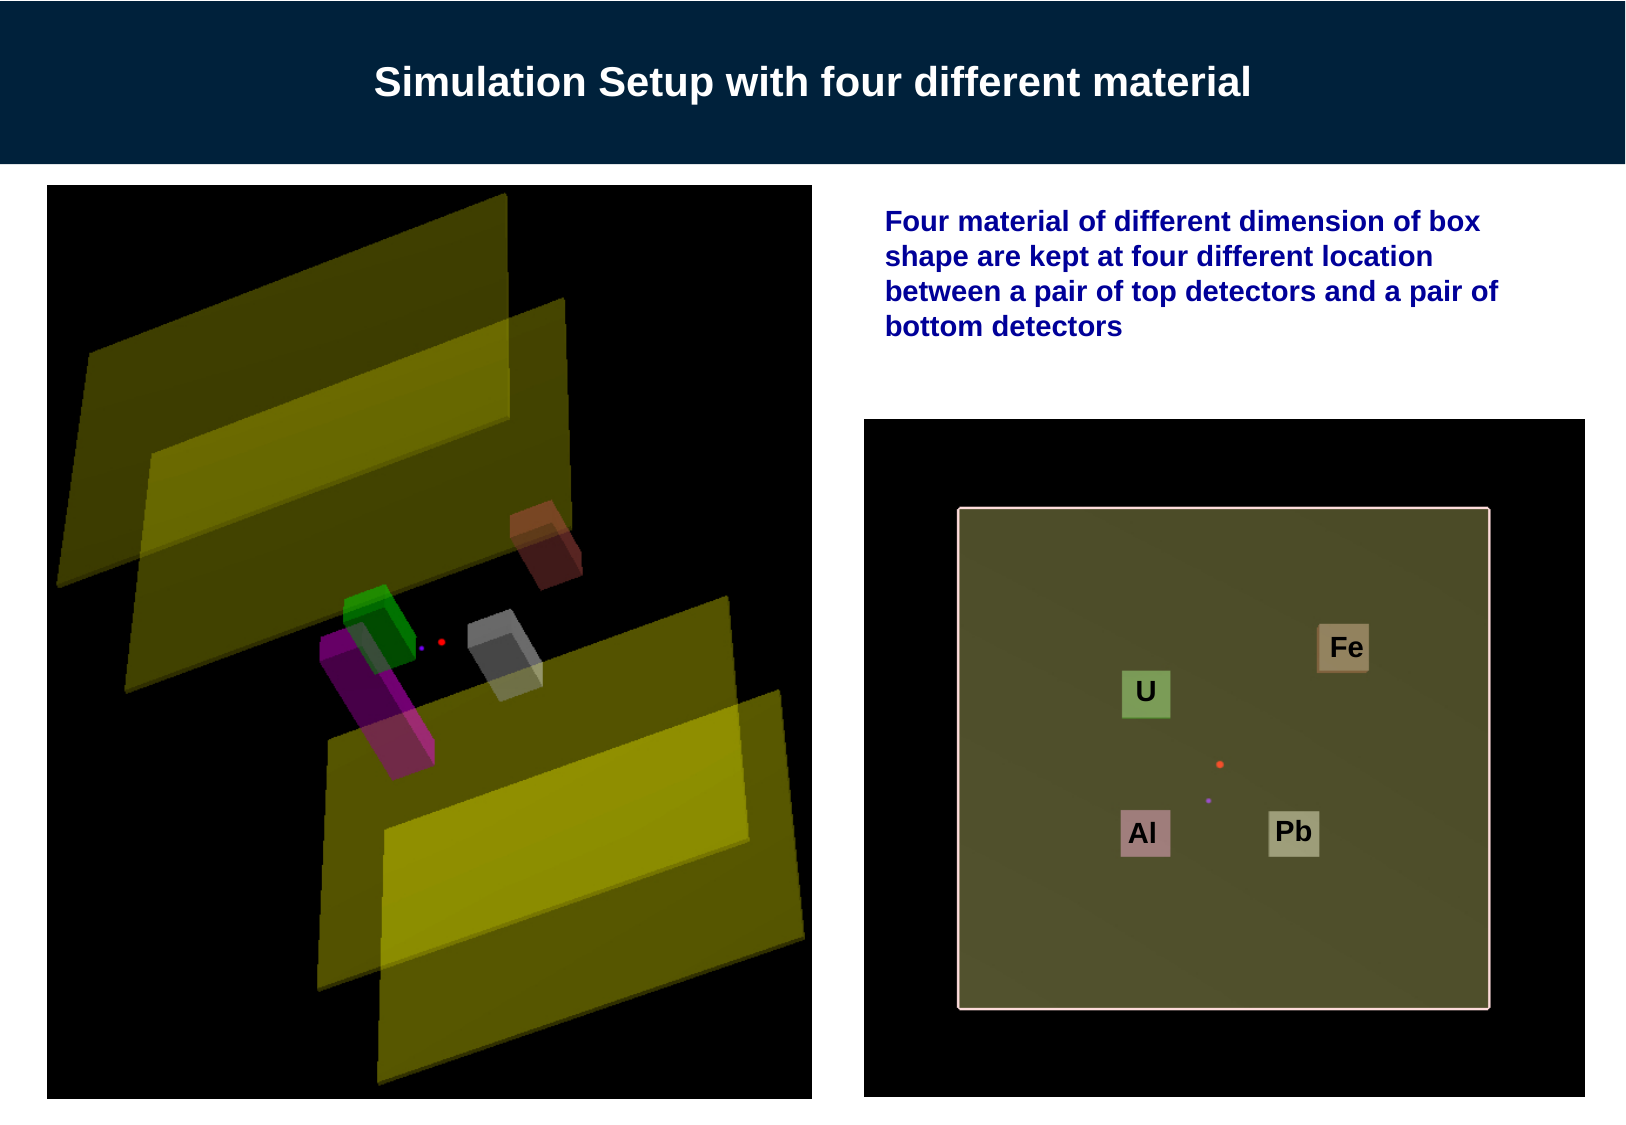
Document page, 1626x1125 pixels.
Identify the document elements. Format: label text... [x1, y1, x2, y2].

text_box Four material of different dimension of box shape are kept at four different location between a pair of top detectors and a pair of bottom detectors [870, 194, 1545, 350]
picture [863, 419, 1586, 1097]
text_box Simulation Setup with four different material [44, 54, 1582, 105]
picture [47, 185, 812, 1099]
text_box [0, 1, 1626, 165]
